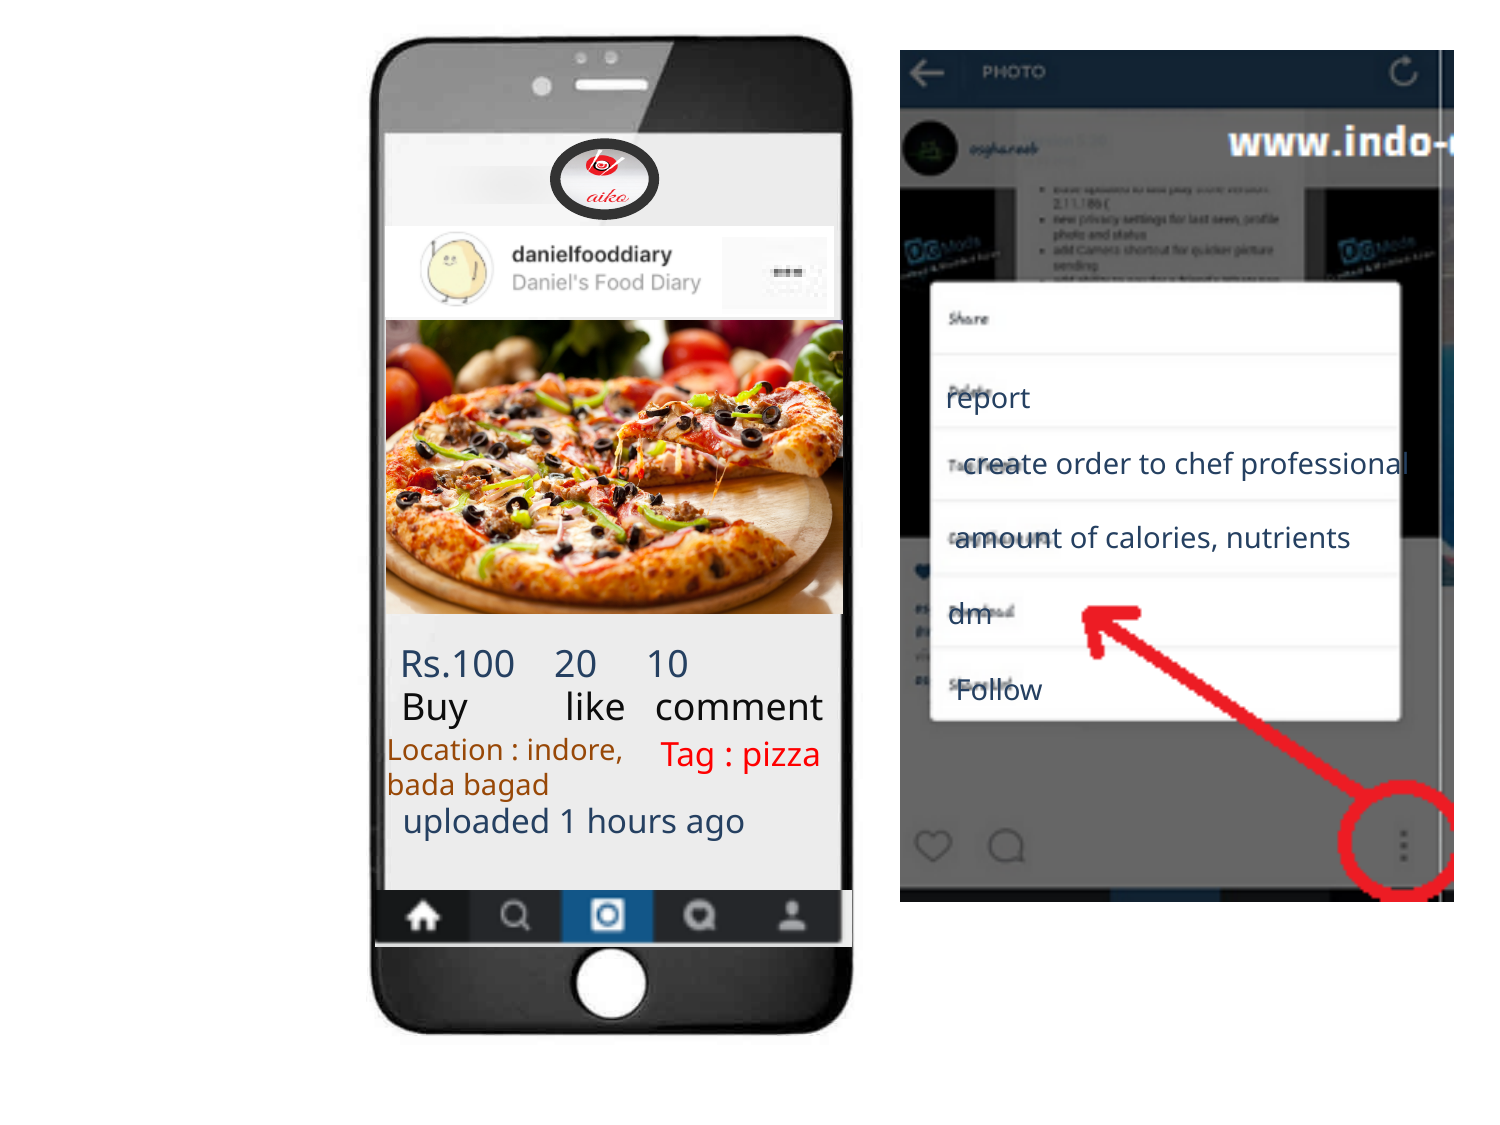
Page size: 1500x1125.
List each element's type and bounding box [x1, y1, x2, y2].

picture [375, 890, 852, 947]
picture [554, 143, 655, 215]
picture [386, 319, 843, 615]
picture [900, 50, 1455, 902]
list [151, 0, 1062, 1065]
picture [385, 226, 834, 317]
